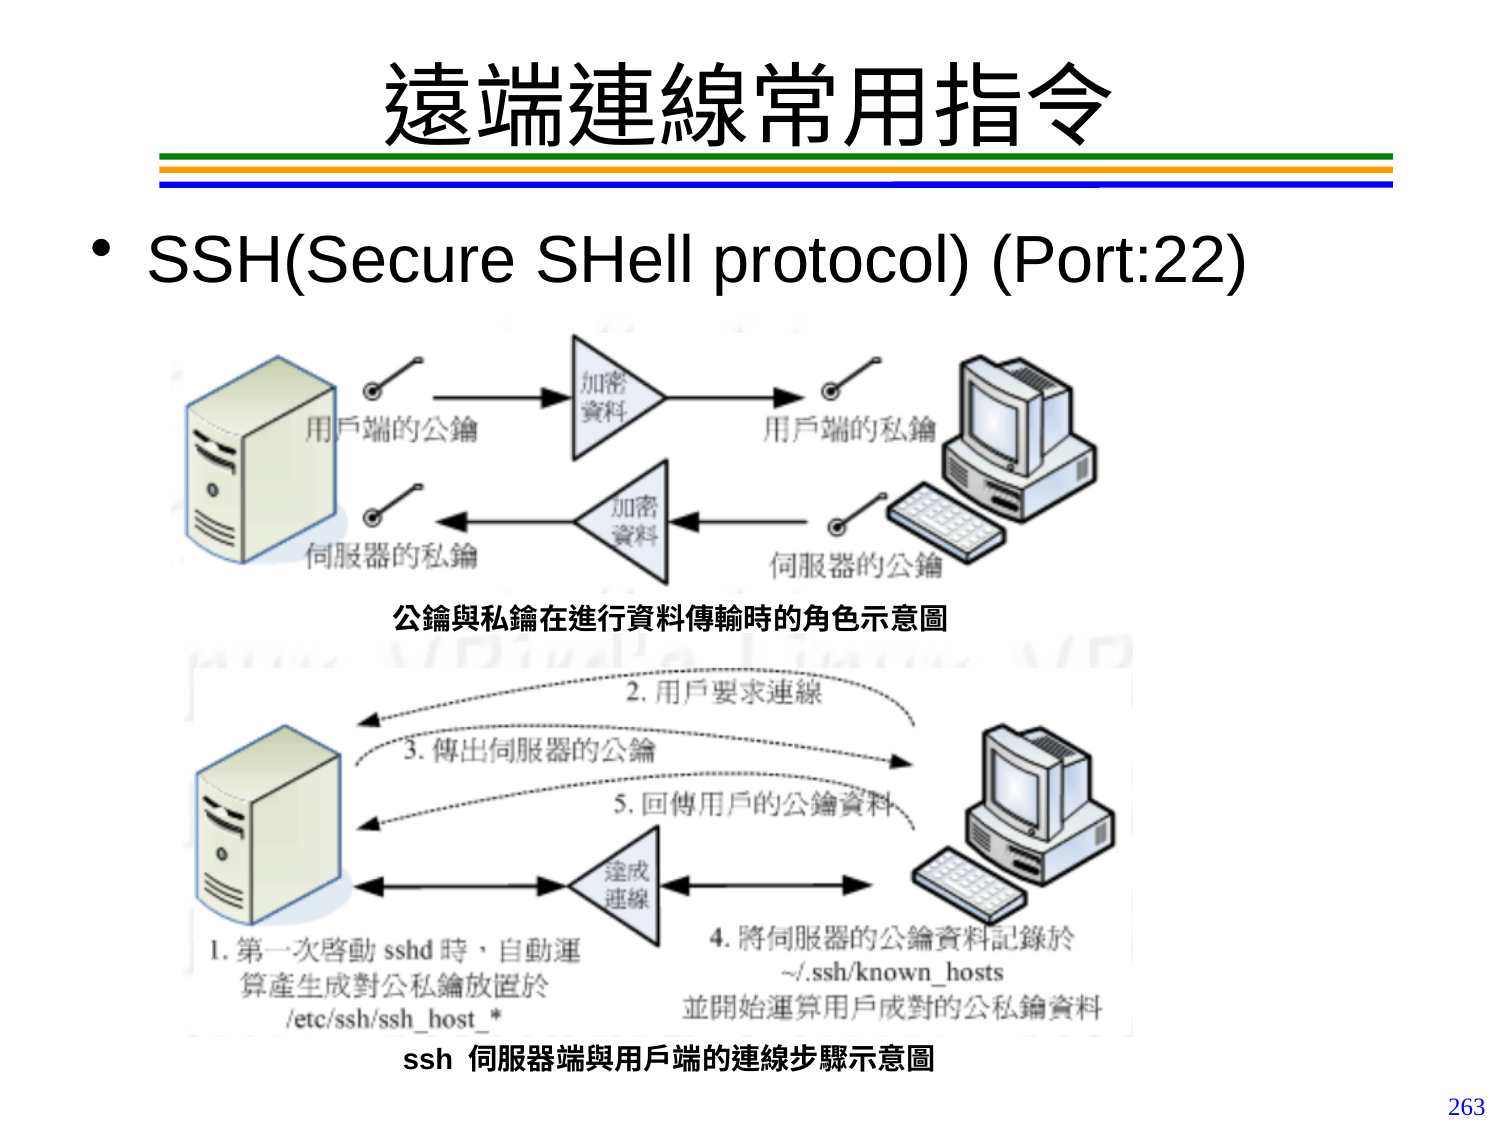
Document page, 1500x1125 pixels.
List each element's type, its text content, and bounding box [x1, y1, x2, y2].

picture [182, 632, 1133, 1037]
slide_number 263 [1150, 1082, 1500, 1119]
list SSH(Secure SHell protocol) (Port:22) [75, 207, 1425, 1059]
picture [170, 314, 1112, 594]
title 遠端連線常用指令 [75, 45, 1425, 161]
text_box ssh 伺服器端與用戶端的連線步驟示意圖 [379, 1045, 952, 1083]
text_box 公鑰與私鑰在進行資料傳輸時的角色示意圖 [378, 602, 964, 631]
